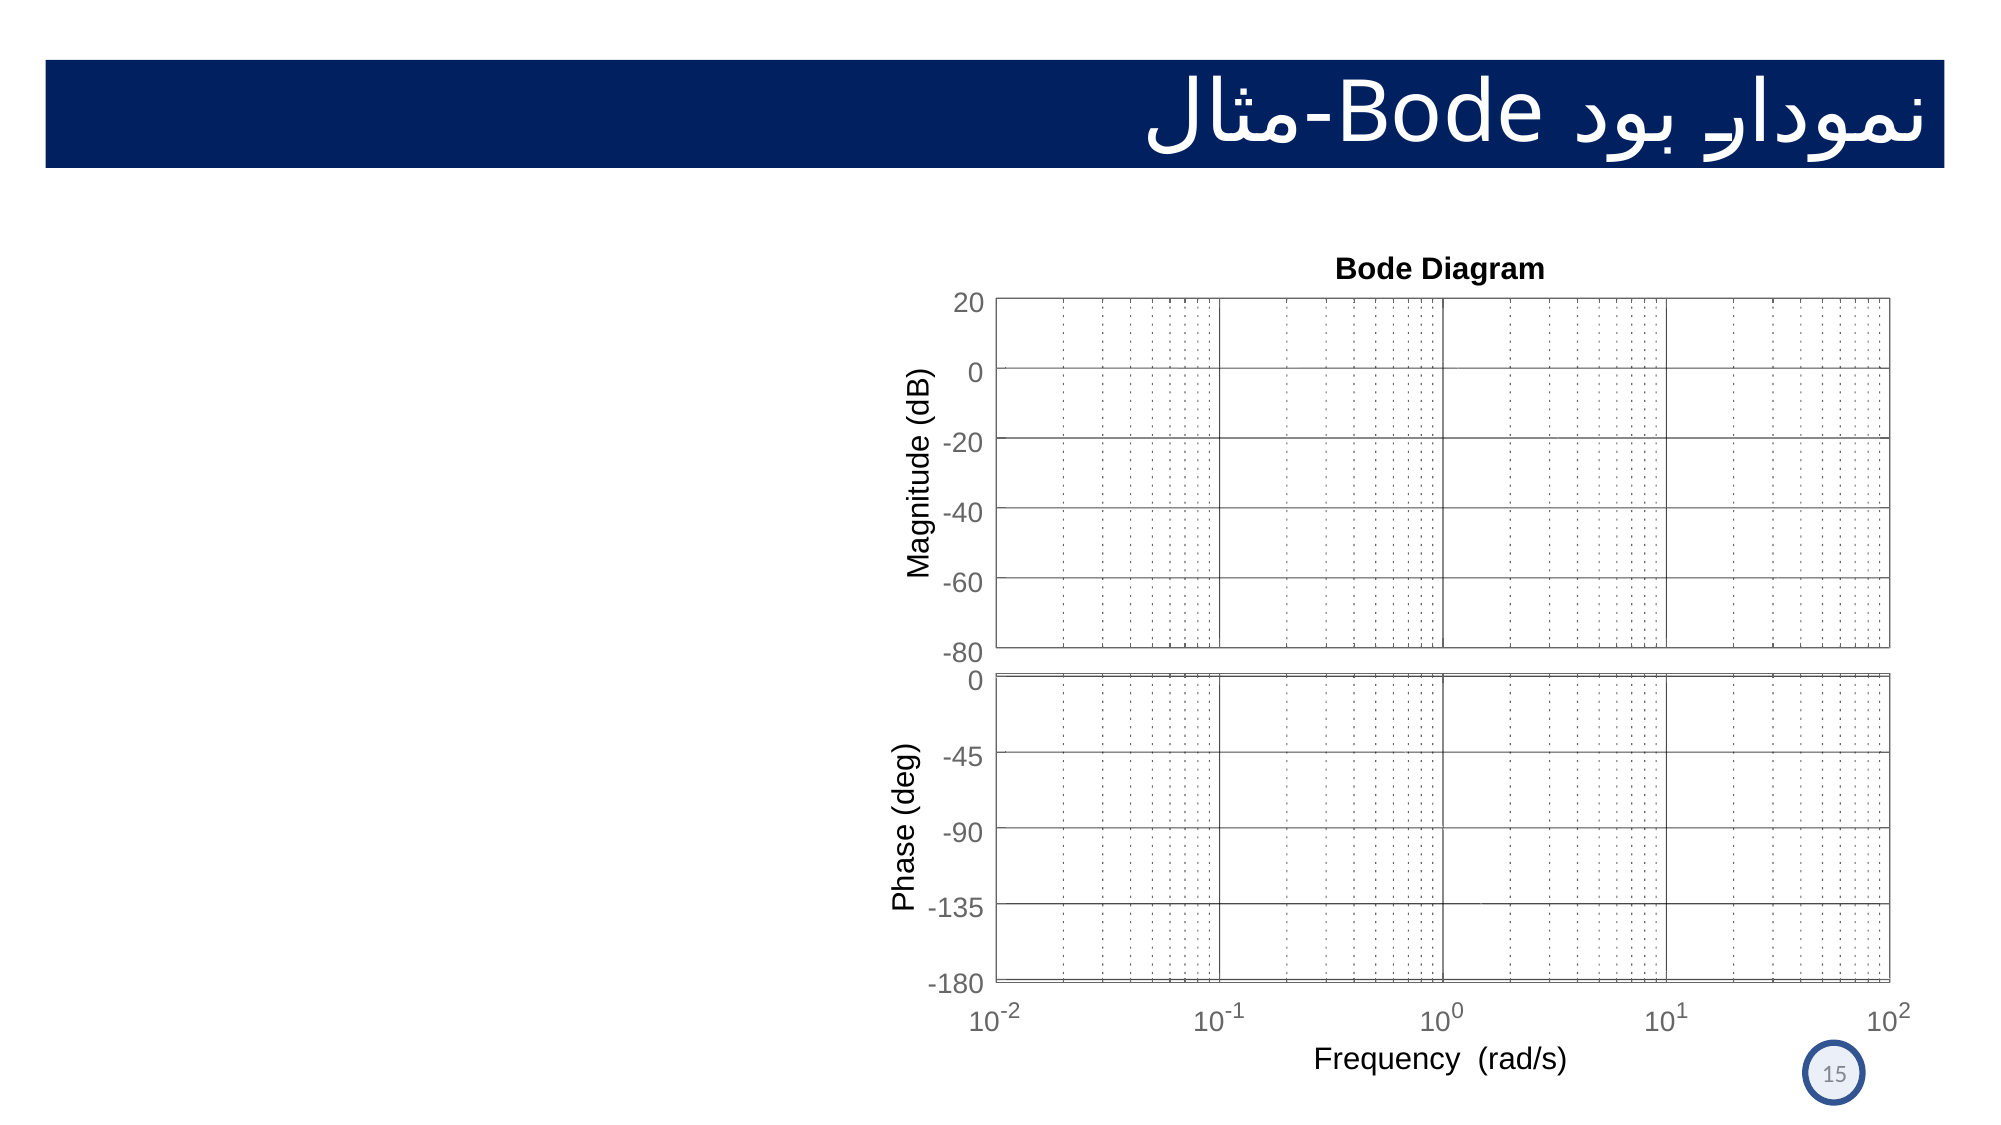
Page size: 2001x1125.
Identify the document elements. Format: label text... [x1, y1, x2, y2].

title نمودار بود Bode-مثال [45, 59, 1945, 168]
picture [816, 190, 2000, 1078]
slide_number 15 [1412, 1078, 1863, 1103]
